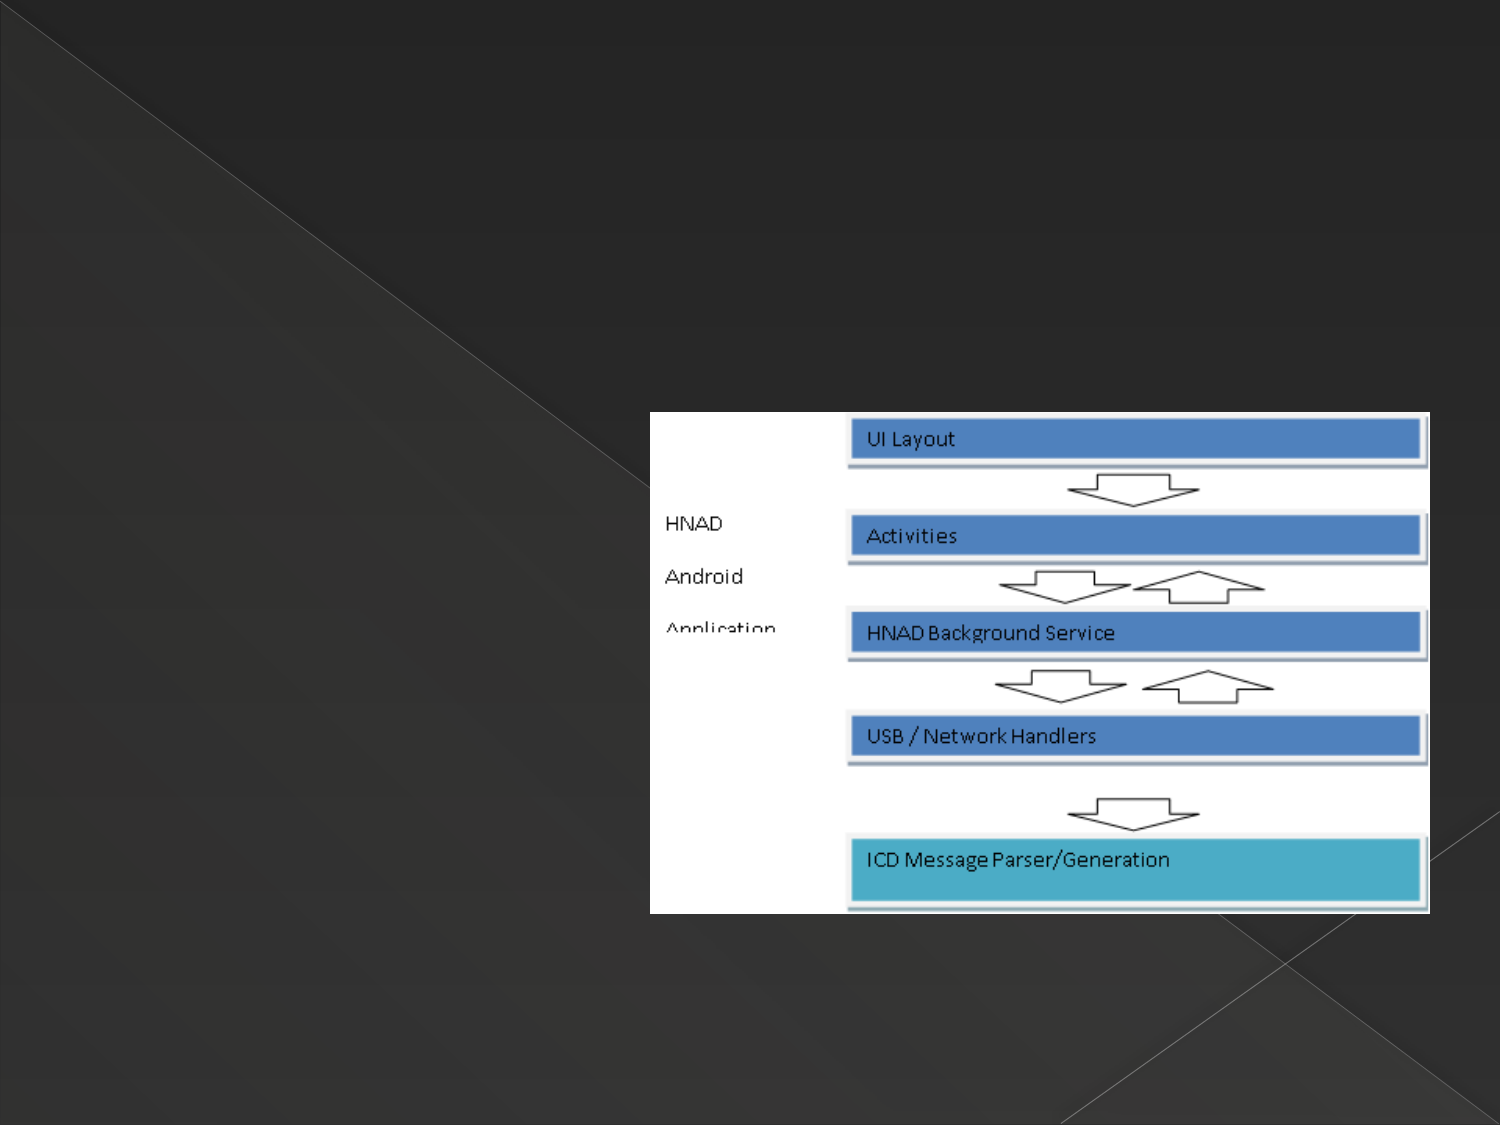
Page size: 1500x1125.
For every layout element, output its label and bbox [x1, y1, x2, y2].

picture [649, 412, 1430, 915]
